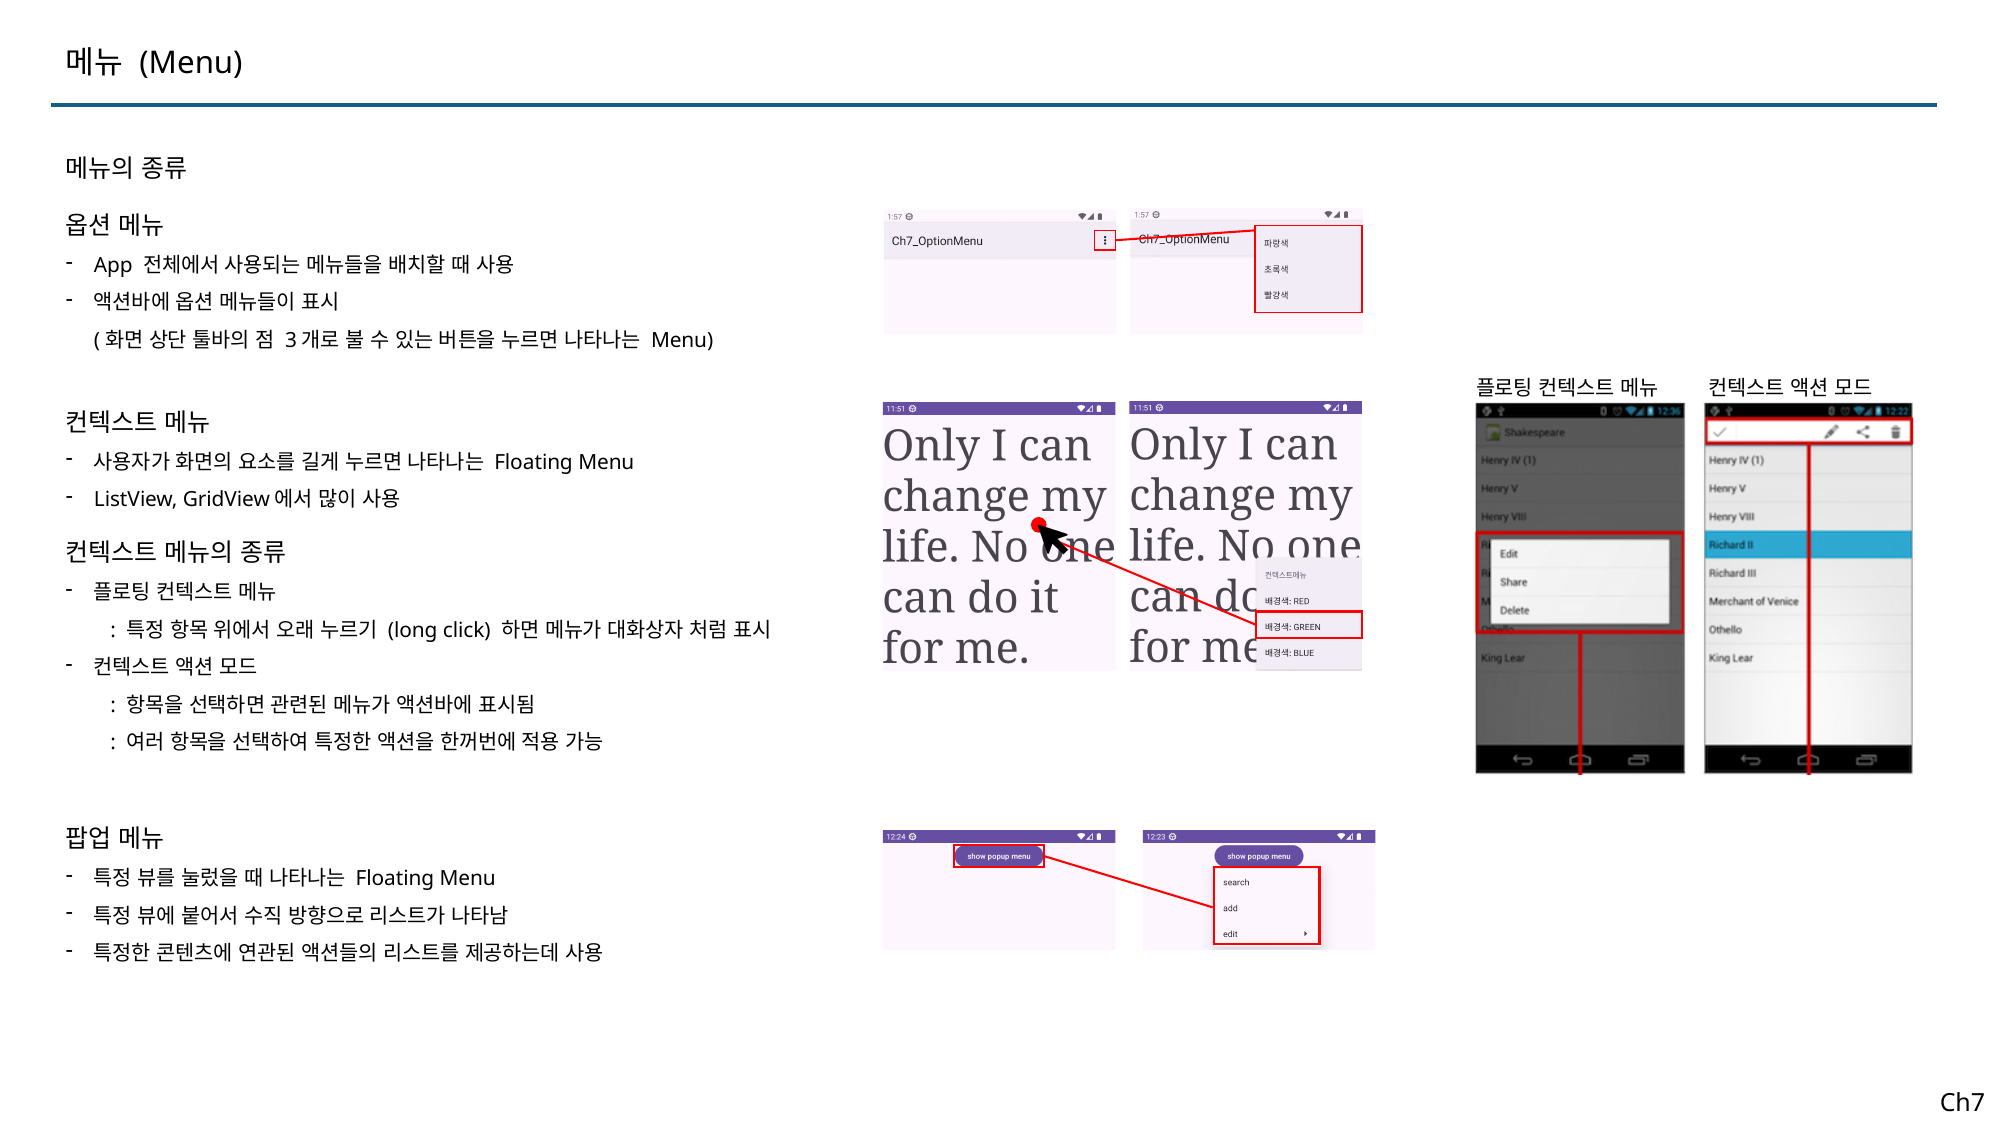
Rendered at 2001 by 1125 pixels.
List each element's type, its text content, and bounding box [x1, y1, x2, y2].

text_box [1114, 229, 1255, 241]
picture [882, 401, 1116, 671]
picture [883, 209, 1117, 334]
text_box 컨텍스트 메뉴의 종류 플로팅 컨텍스트 메뉴 : 특정 항목 위에서 오래 누르기 (long click) 하면 메뉴가 대화상자 처럼 표시 컨텍스트 액션 모드 : 항목을 선택하면 관련된 메뉴가 액션바에 표시됨 : 여러 항목을 선택하여 특정한 액션을 한꺼번에 적용 가능 [50, 514, 846, 762]
text_box 컨텍스트 메뉴 사용자가 화면의 요소를 길게 누르면 나타나는 Floating Menu ListView, GridView에서 많이 사용 [51, 383, 978, 519]
picture [1474, 401, 1914, 776]
text_box 메뉴의 종류 [51, 129, 978, 186]
text_box 옵션 메뉴 App 전체에서 사용되는 메뉴들을 배치할 때 사용 액션바에 옵션 메뉴들이 표시 (화면 상단 툴바의 점 3개로 불 수 있는 버튼을 누르면 나타나는 Menu) [51, 186, 978, 359]
picture [882, 829, 1116, 951]
text_box Ch7 [1913, 1079, 2000, 1125]
picture [1129, 208, 1364, 334]
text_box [1043, 855, 1214, 908]
picture [1128, 400, 1363, 671]
text_box 플로팅 컨텍스트 메뉴 [1461, 354, 1694, 407]
text_box 팝업 메뉴 특정 뷰를 눌렀을 때 나타나는 Floating Menu 특정 뷰에 붙어서 수직 방향으로 리스트가 나타남 특정한 콘텐츠에 연관된 액션들의 리스트를 제공하는데 사용 [51, 800, 978, 973]
text_box 메뉴 (Menu) [50, 34, 697, 87]
text_box 컨텍스트 액션 모드 [1694, 354, 2000, 407]
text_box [1052, 539, 1257, 626]
picture [1142, 829, 1376, 951]
